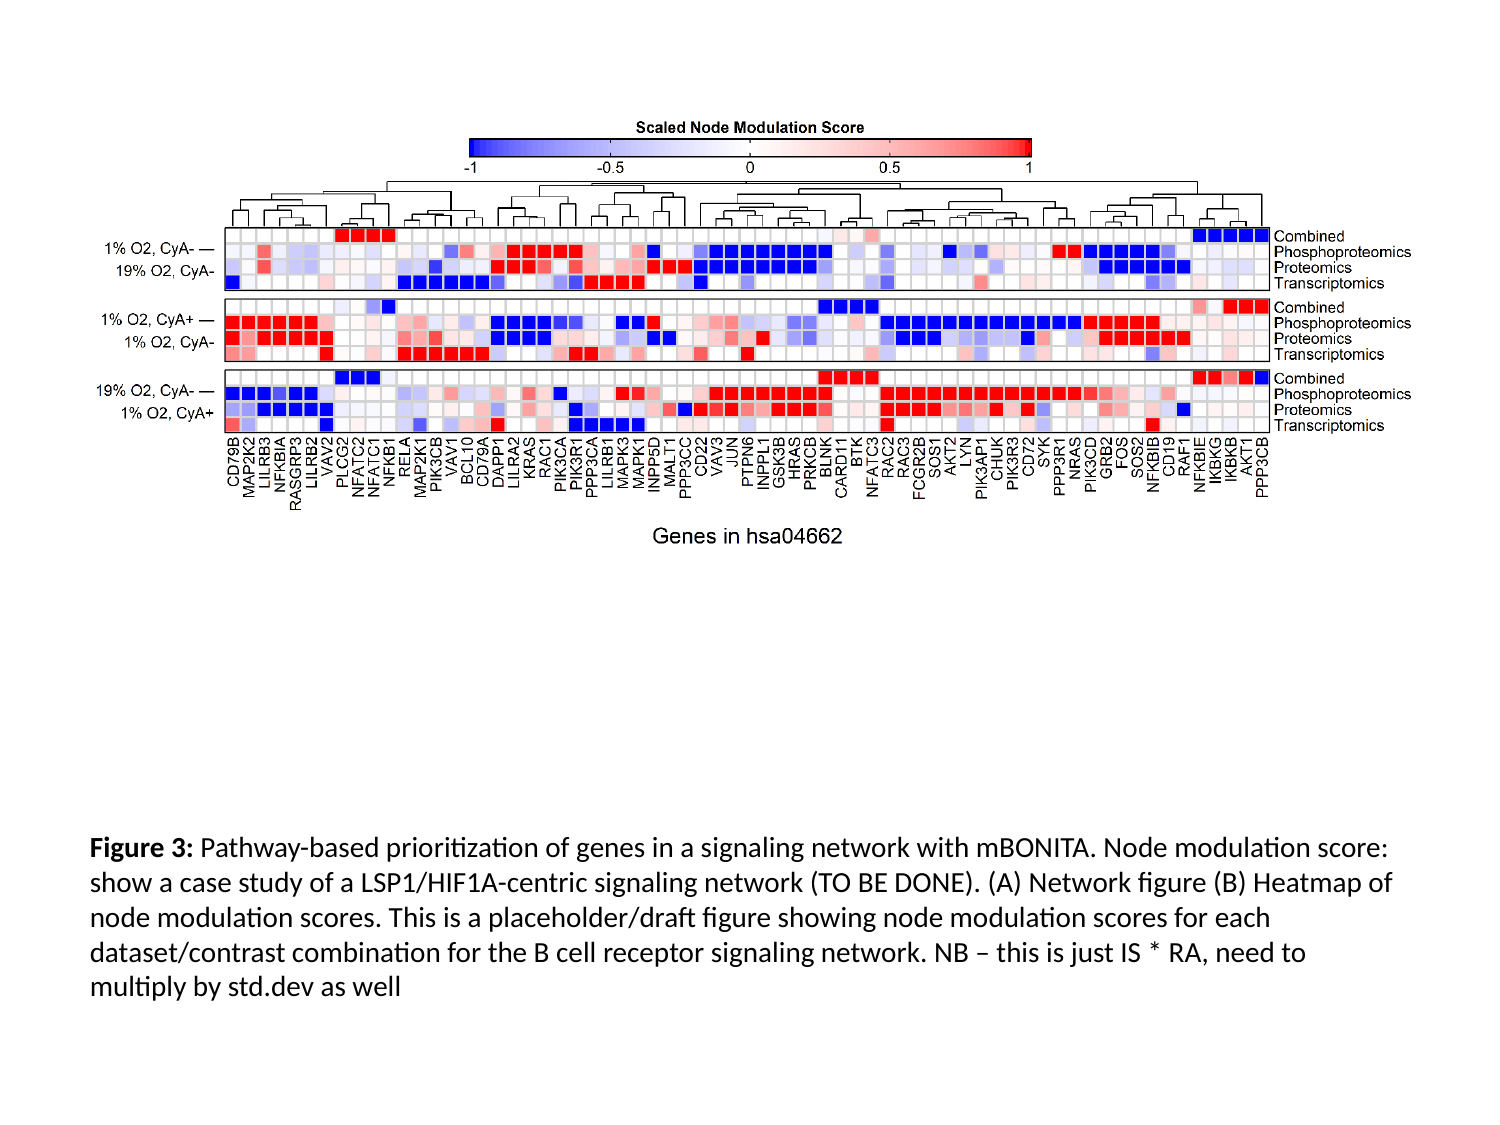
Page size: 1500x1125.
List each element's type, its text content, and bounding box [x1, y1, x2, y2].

text_box Figure 3: Pathway-based prioritization of genes in a signaling network with mBONITA. Node modulation score: show a case study of a LSP1/HIF1A-centric signaling network (TO BE DONE). (A) Network figure (B) Heatmap of node modulation scores. This is a placeholder/draft figure showing node modulation scores for each dataset/contrast combination for the B cell receptor signaling network. NB – this is just IS * RA, need to multiply by std.dev as well [74, 820, 1425, 1011]
picture [74, 112, 1425, 563]
